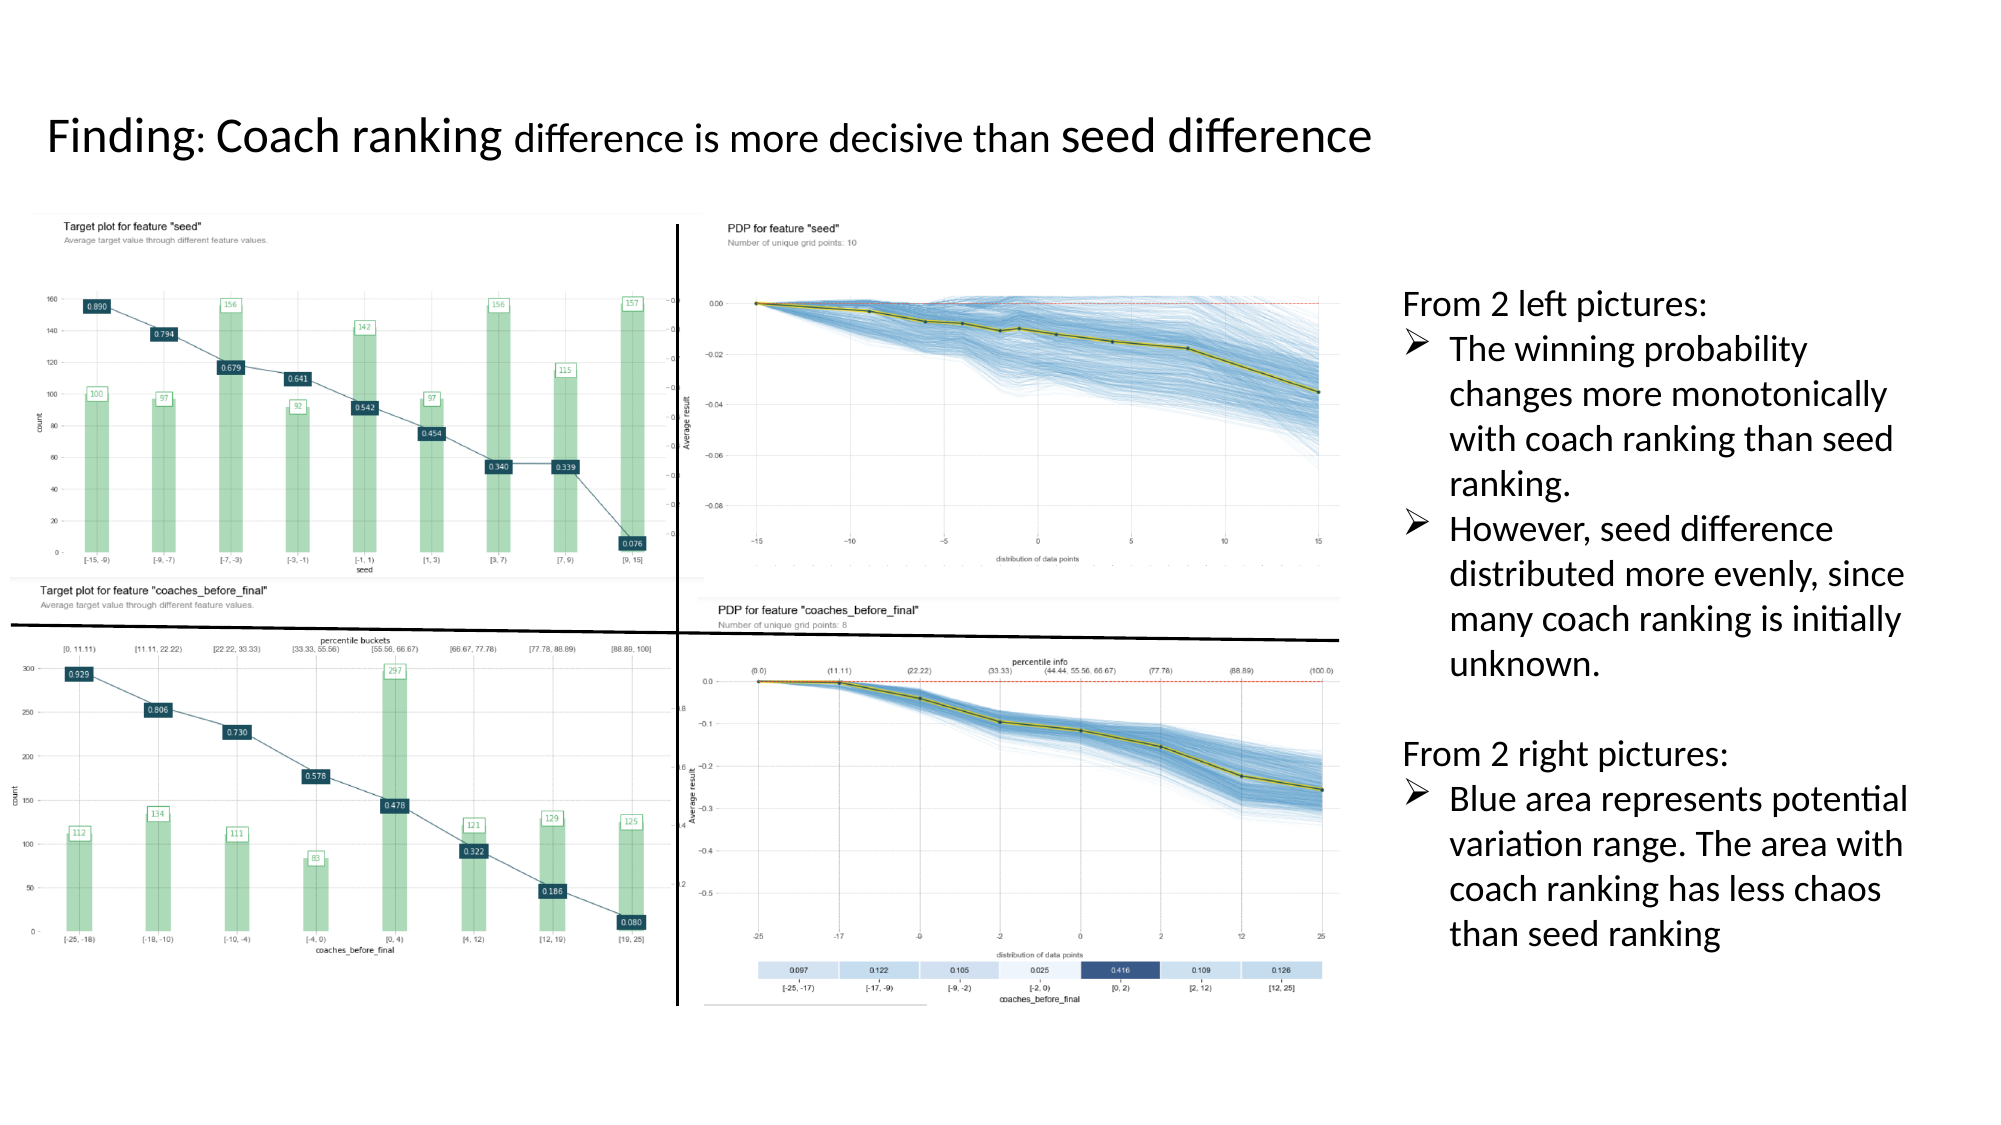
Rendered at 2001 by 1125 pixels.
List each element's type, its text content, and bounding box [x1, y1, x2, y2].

text_box From 2 left pictures: The winning probability changes more monotonically with coach ranking than seed ranking. However, seed difference distributed more evenly, since many coach ranking is initially unknown. From 2 right pictures: Blue area represents potential variation range. The area with coach ranking has less chaos than seed ranking [1387, 271, 1949, 962]
picture [10, 213, 1340, 1006]
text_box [678, 624, 1339, 641]
picture [10, 641, 677, 962]
text_box Finding: Coach ranking difference is more decisive than seed difference [32, 94, 1610, 170]
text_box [10, 624, 677, 641]
